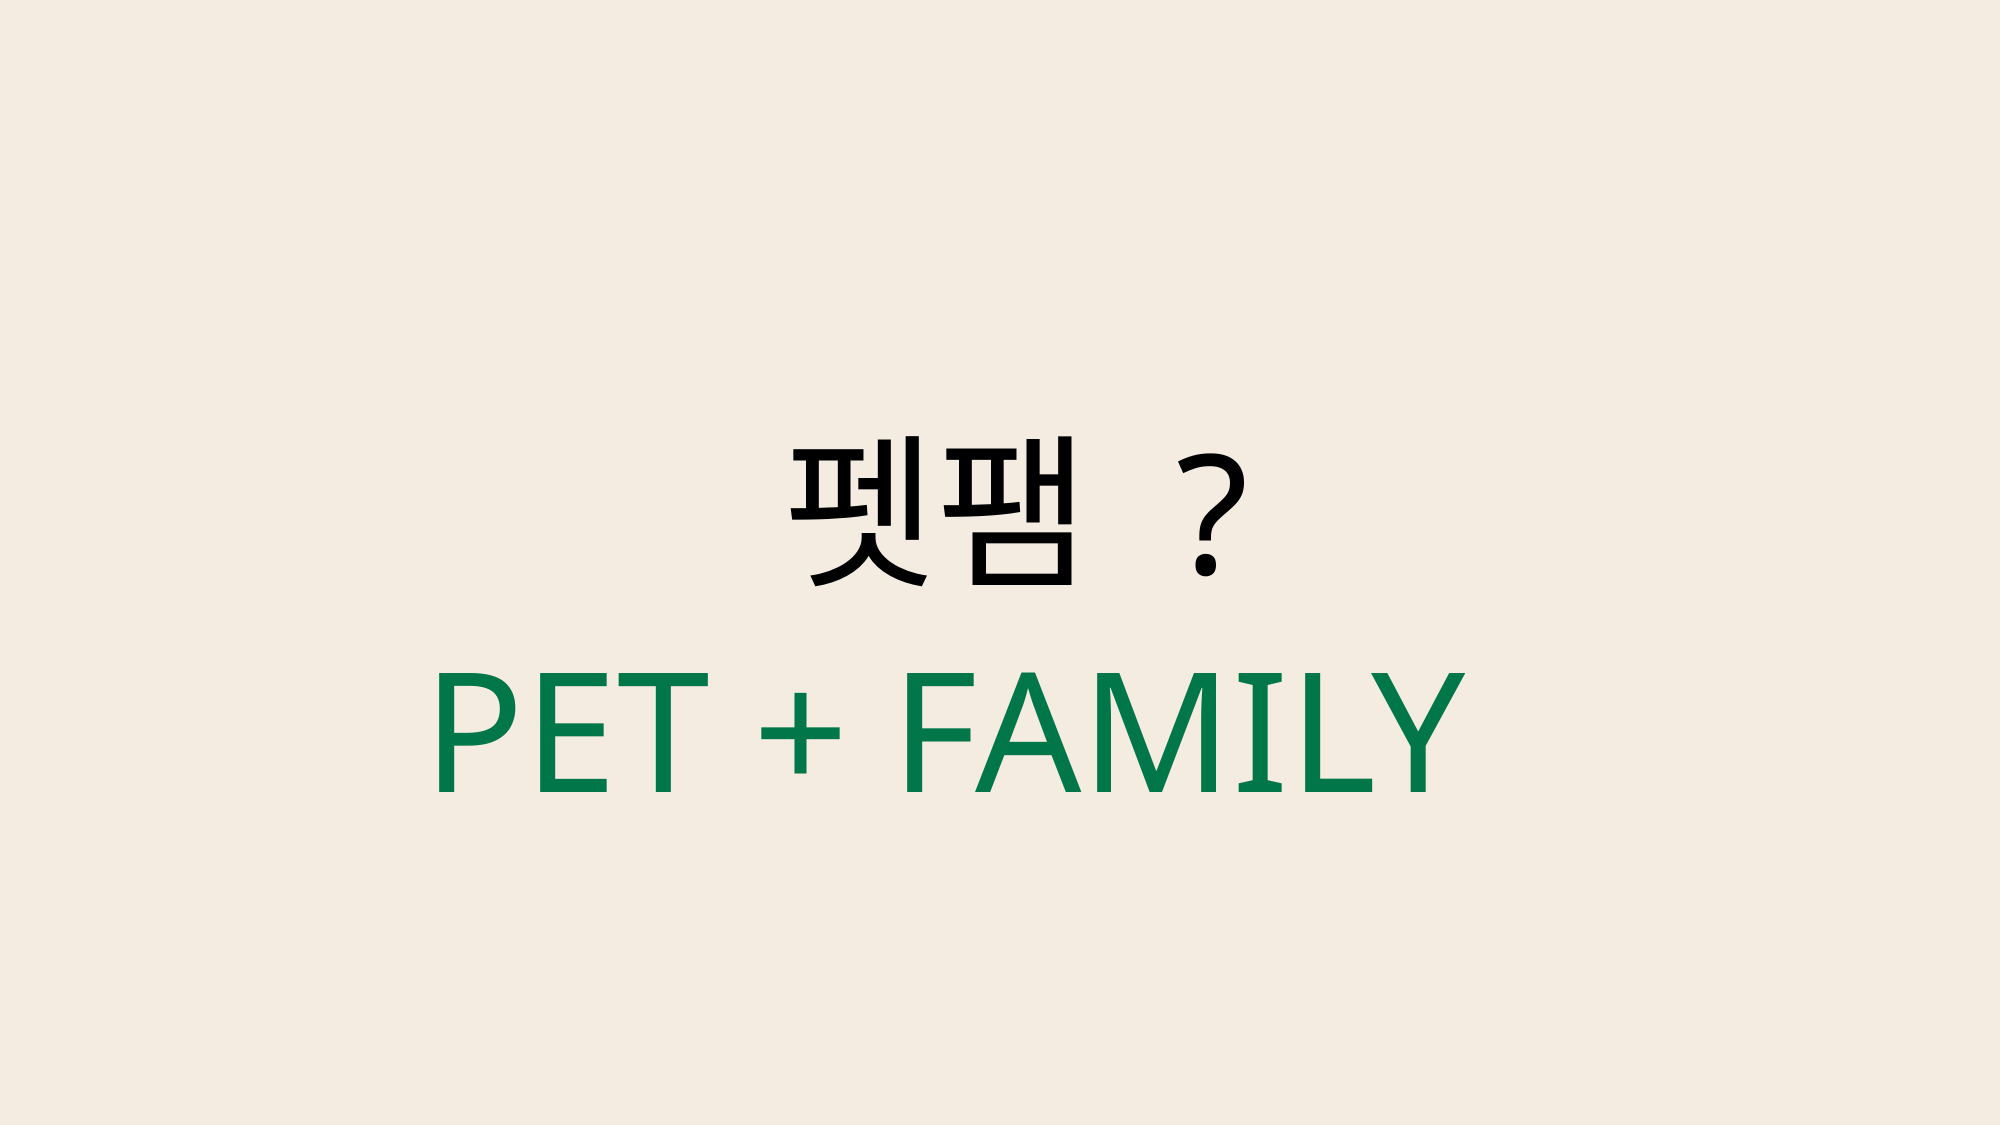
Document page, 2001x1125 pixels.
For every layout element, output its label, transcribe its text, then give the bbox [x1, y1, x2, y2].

text_box 펫팸 ? [768, 400, 1296, 616]
text_box PET + FAMILY [409, 618, 1651, 833]
